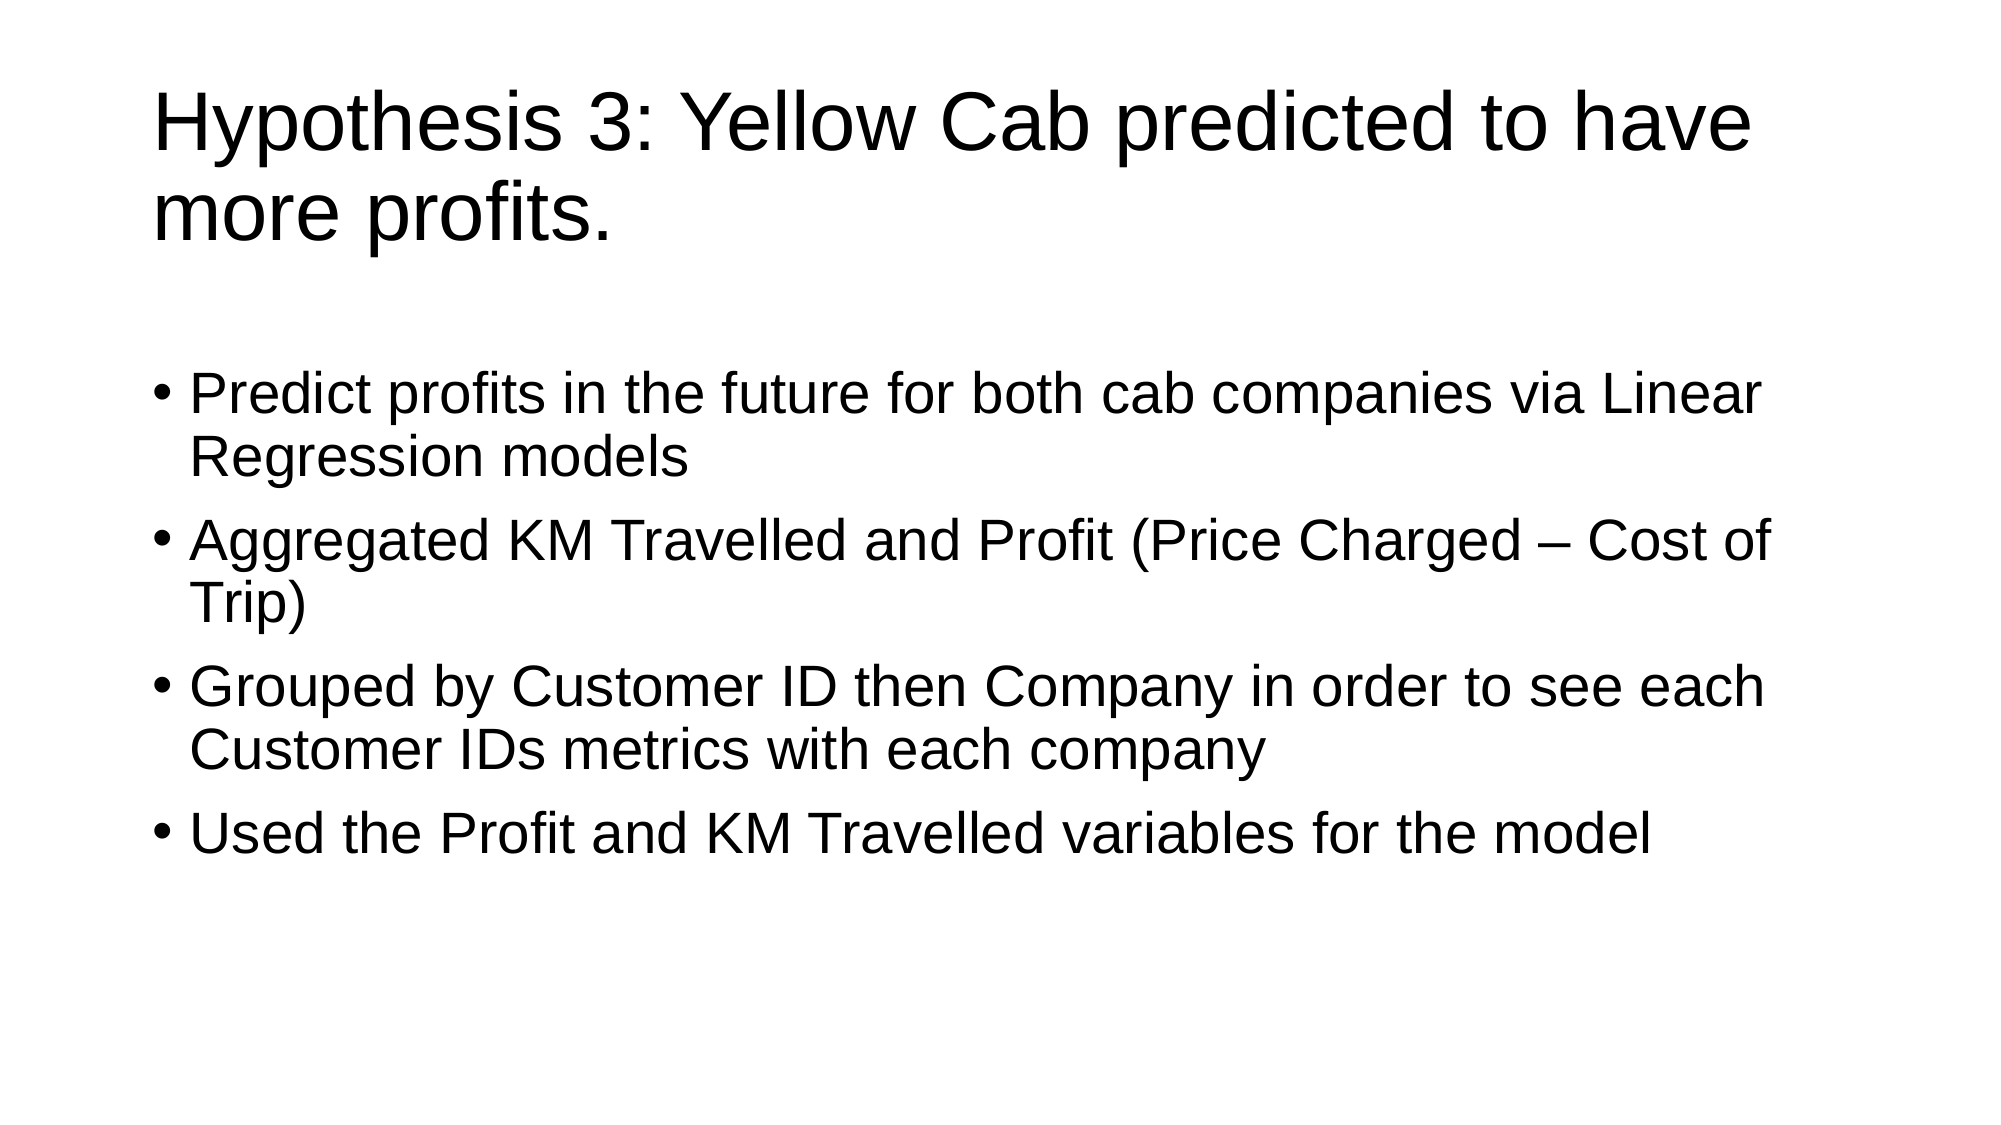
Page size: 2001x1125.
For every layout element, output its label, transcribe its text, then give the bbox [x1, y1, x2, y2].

title Hypothesis 3: Yellow Cab predicted to have more profits. [137, 59, 1863, 278]
list Predict profits in the future for both cab companies via Linear Regression models Aggregated KM Travelled and Profit (Price Charged – Cost of Trip) Grouped by Customer ID then Company in order to see each Customer IDs metrics with each company Used the Profit and KM Travelled variables for the model [137, 299, 1863, 1014]
